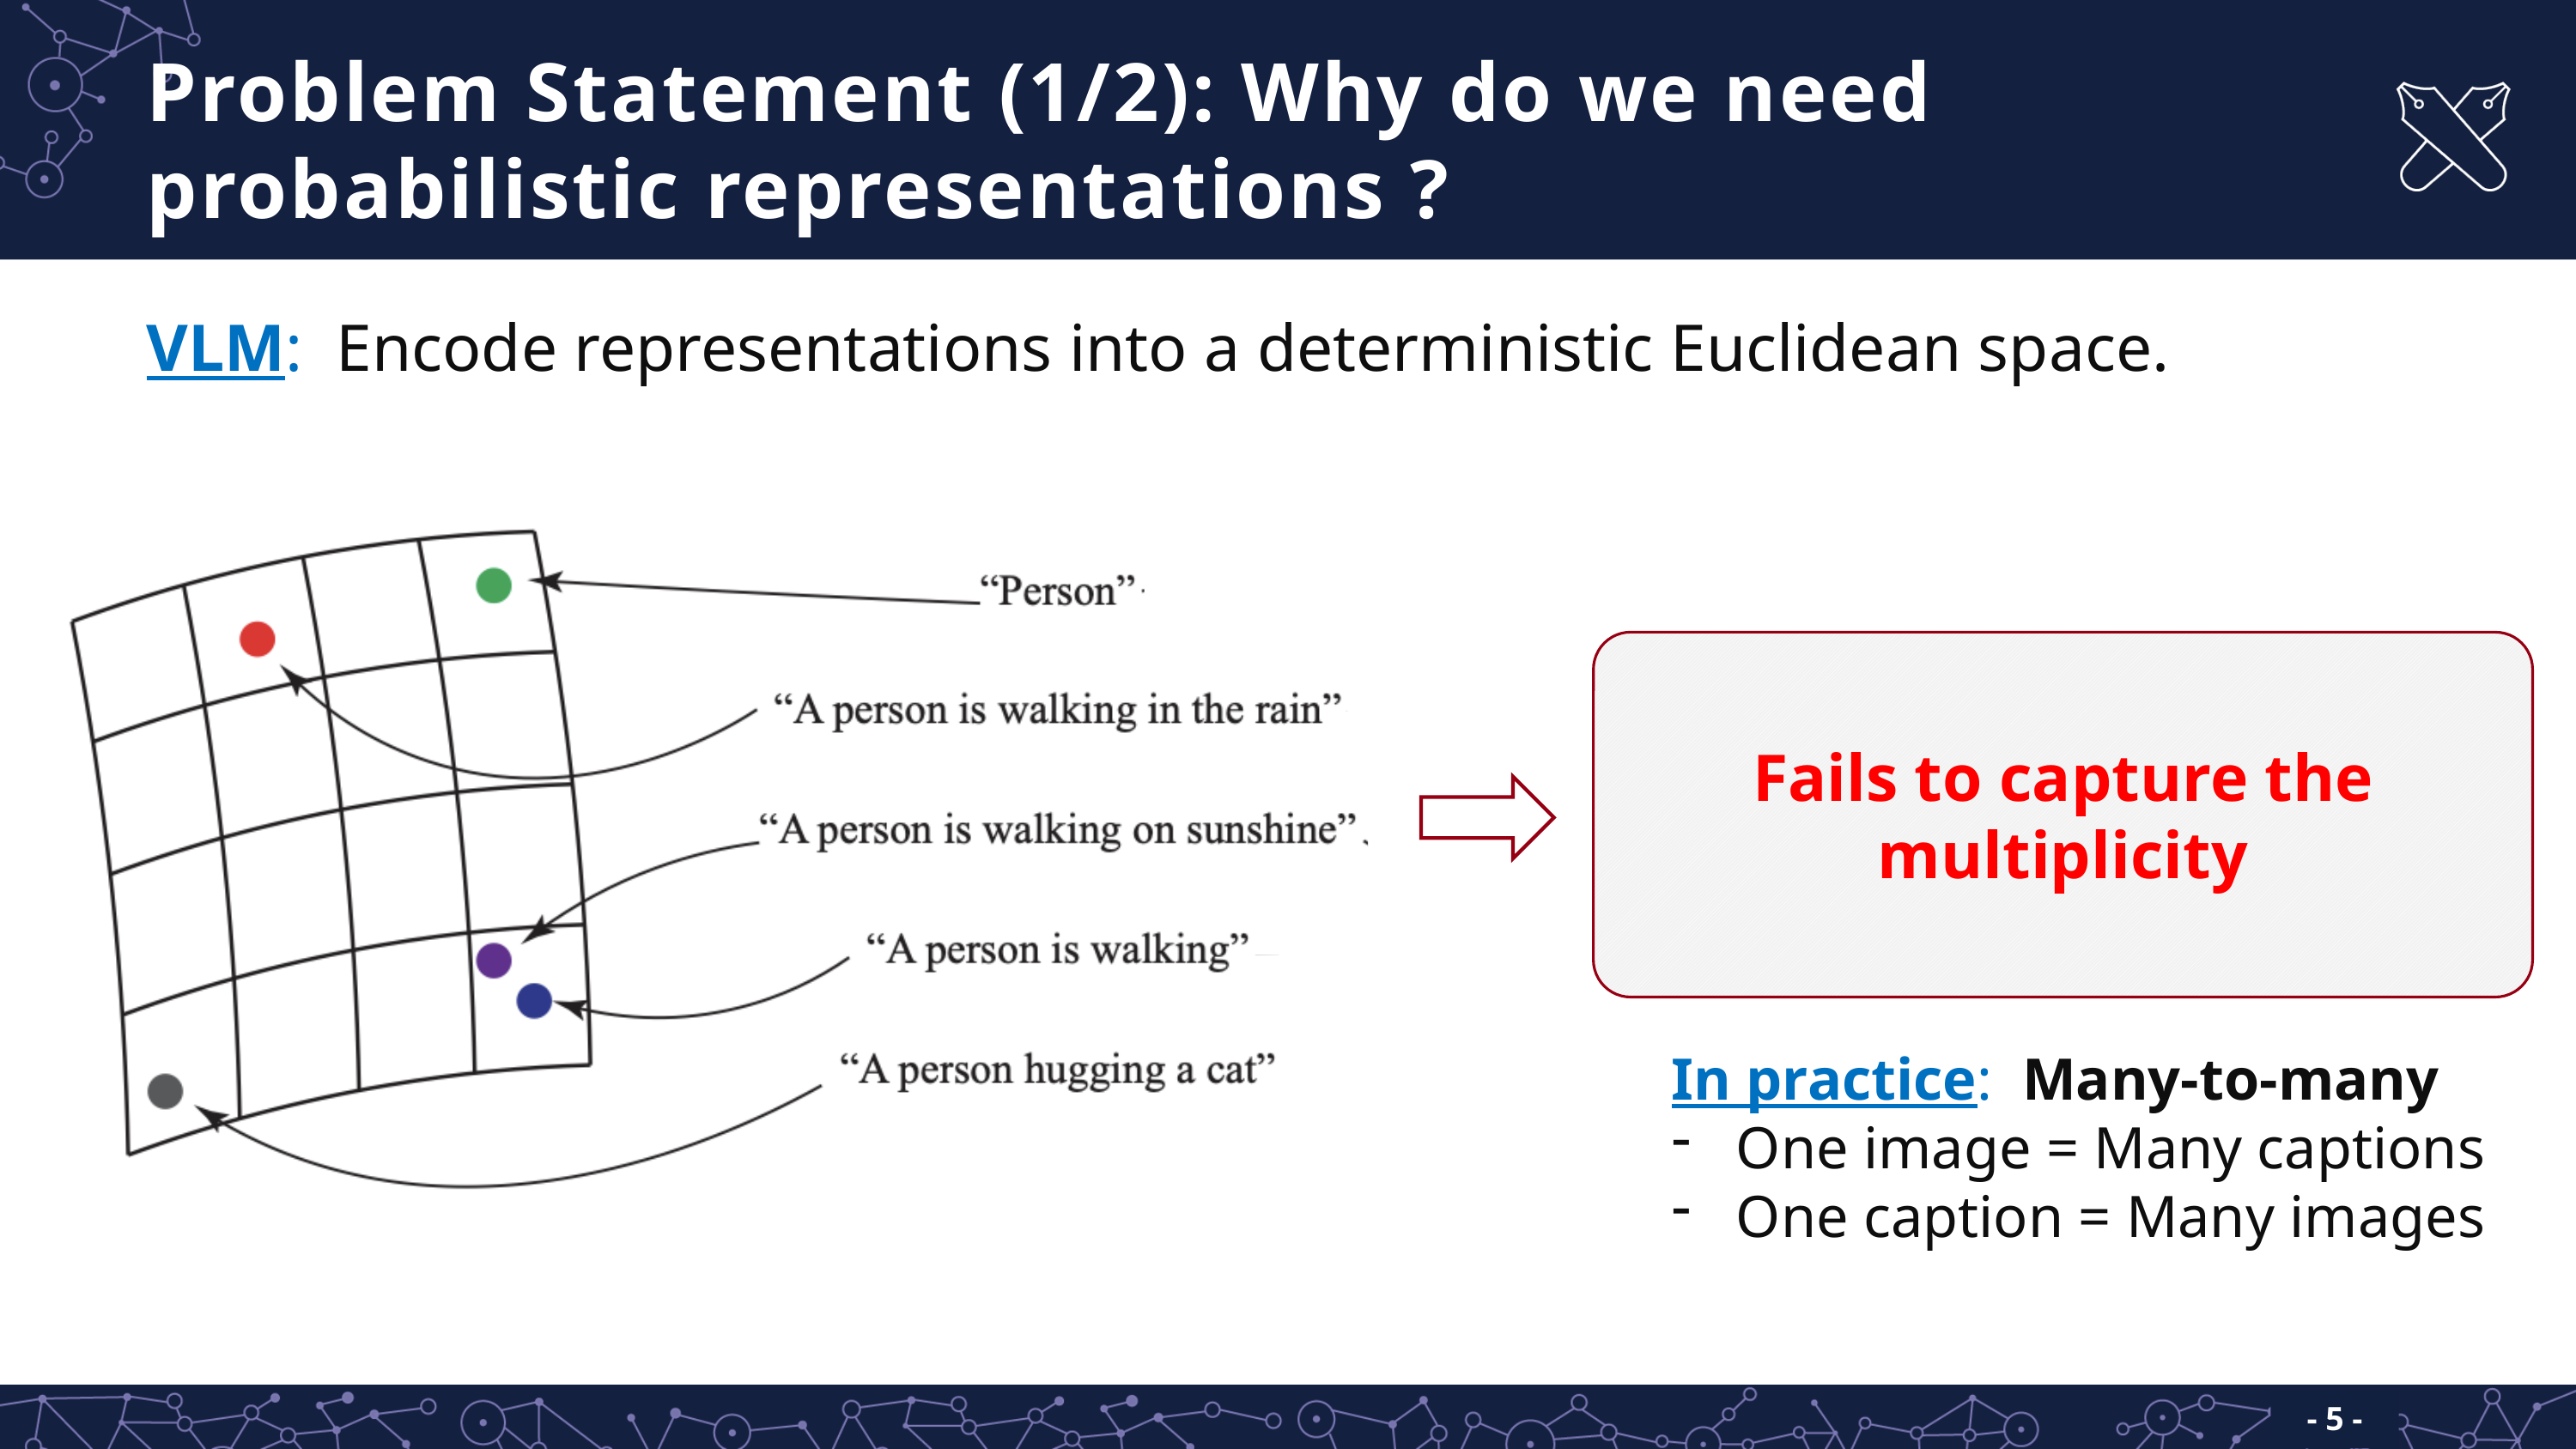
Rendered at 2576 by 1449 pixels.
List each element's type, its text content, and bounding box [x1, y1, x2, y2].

title Problem Statement (1/2): Why do we need probabilistic representations ? [133, 18, 2356, 258]
text_box In practice: Many-to-many One image = Many captions One caption = Many images [1659, 1036, 2532, 1255]
slide_number - 5 - [2270, 1391, 2399, 1449]
text_box VLM: Encode representations into a deterministic Euclidean space. [133, 300, 2480, 391]
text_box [0, 427, 1662, 1202]
text_box Fails to capture the multiplicity [1662, 631, 2534, 998]
picture [0, 1385, 2576, 1449]
picture [0, 0, 2576, 259]
